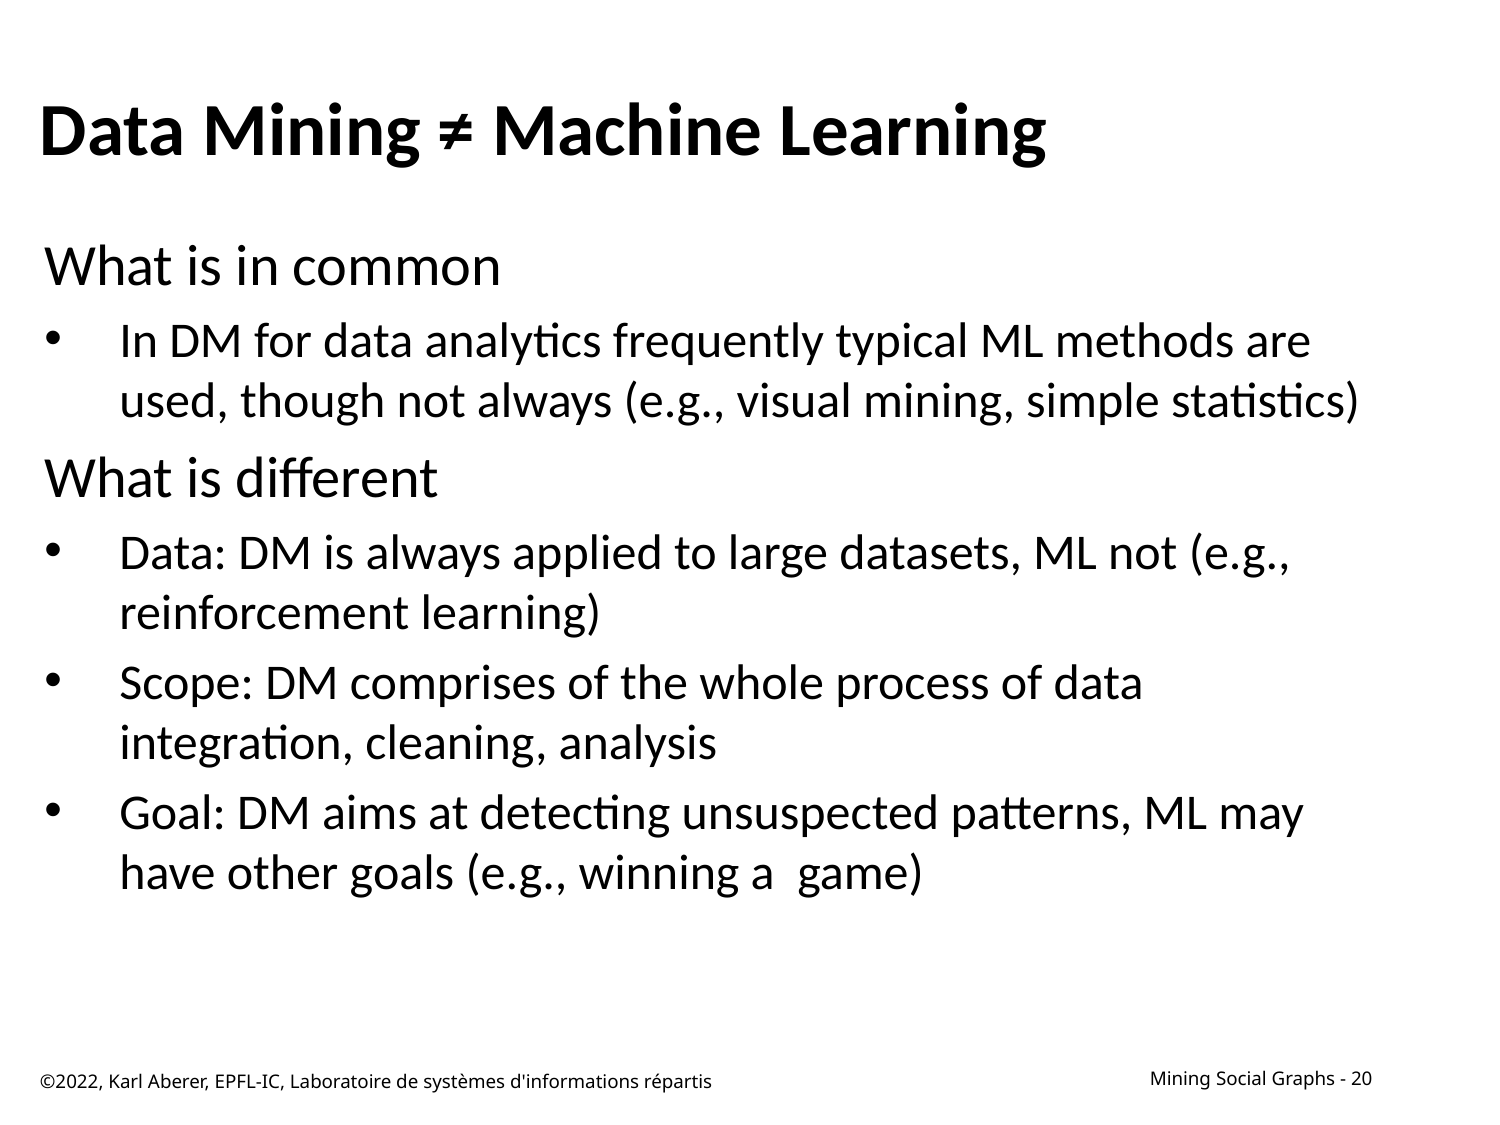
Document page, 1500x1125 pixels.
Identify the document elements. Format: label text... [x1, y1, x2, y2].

list What is in common In DM for data analytics frequently typical ML methods are used, though not always (e.g., visual mining, simple statistics) What is different Data: DM is always applied to large datasets, ML not (e.g., reinforcement learning) Scope: DM comprises of the whole process of data integration, cleaning, analysis Goal: DM aims at detecting unsuspected patterns, ML may have other goals (e.g., winning a game) [29, 219, 1393, 1046]
footer ©2022, Karl Aberer, EPFL-IC, Laboratoire de systèmes d'informations répartis [24, 1062, 988, 1101]
title Data Mining ≠ Machine Learning [24, 49, 1388, 201]
